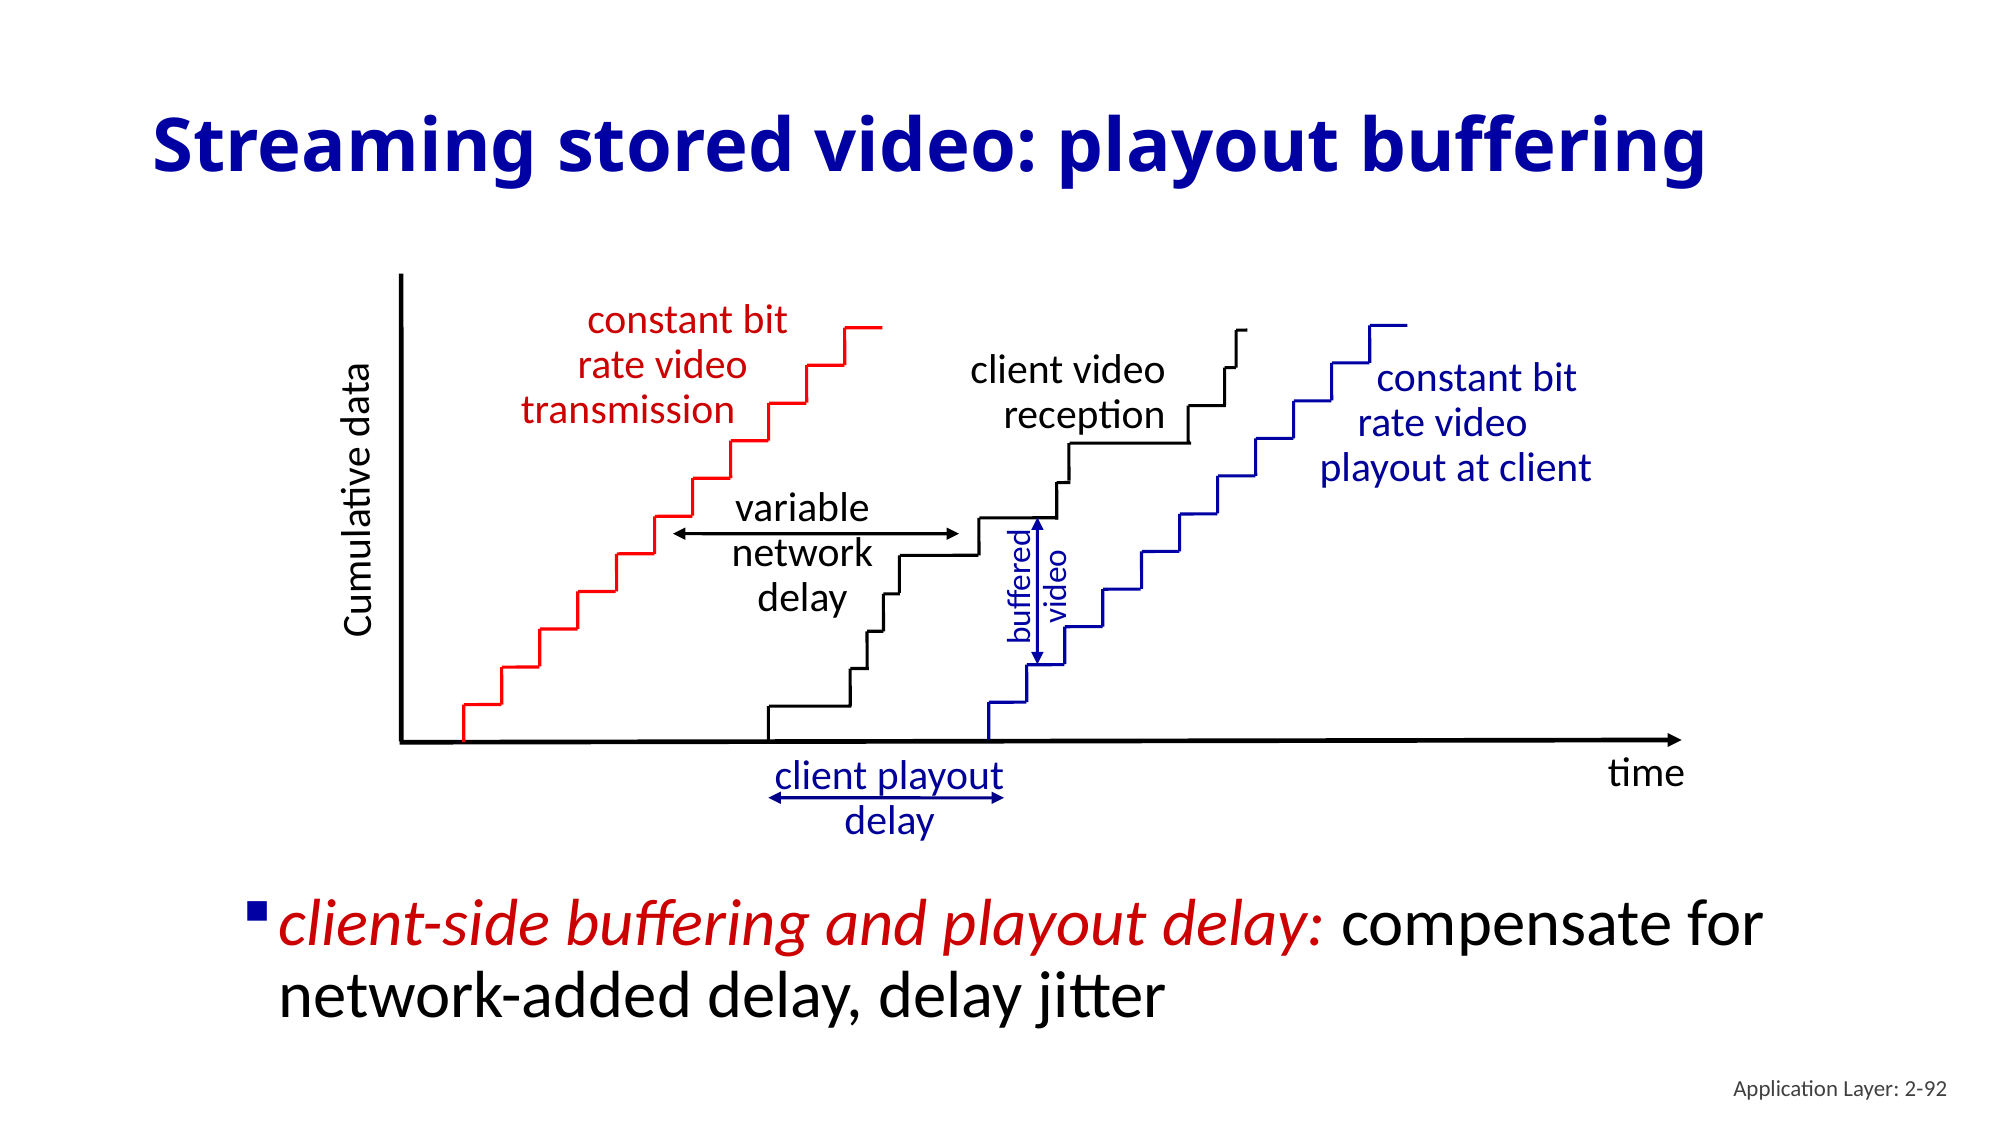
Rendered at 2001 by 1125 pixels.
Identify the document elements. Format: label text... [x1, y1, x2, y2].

slide_number Application Layer: 2-92 [1512, 1056, 1963, 1117]
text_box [463, 327, 751, 743]
title Streaming stored video: playout buffering [137, 74, 1863, 221]
text_box constant bit rate video transmission [505, 290, 813, 327]
text_box time [1609, 743, 1701, 804]
text_box [1609, 733, 1682, 743]
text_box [994, 512, 1082, 665]
text_box Cumulative data [324, 331, 388, 653]
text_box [751, 325, 1609, 853]
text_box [673, 330, 751, 744]
text_box client-side buffering and playout delay: compensate for network-added delay, delay jitter [205, 880, 1931, 1027]
